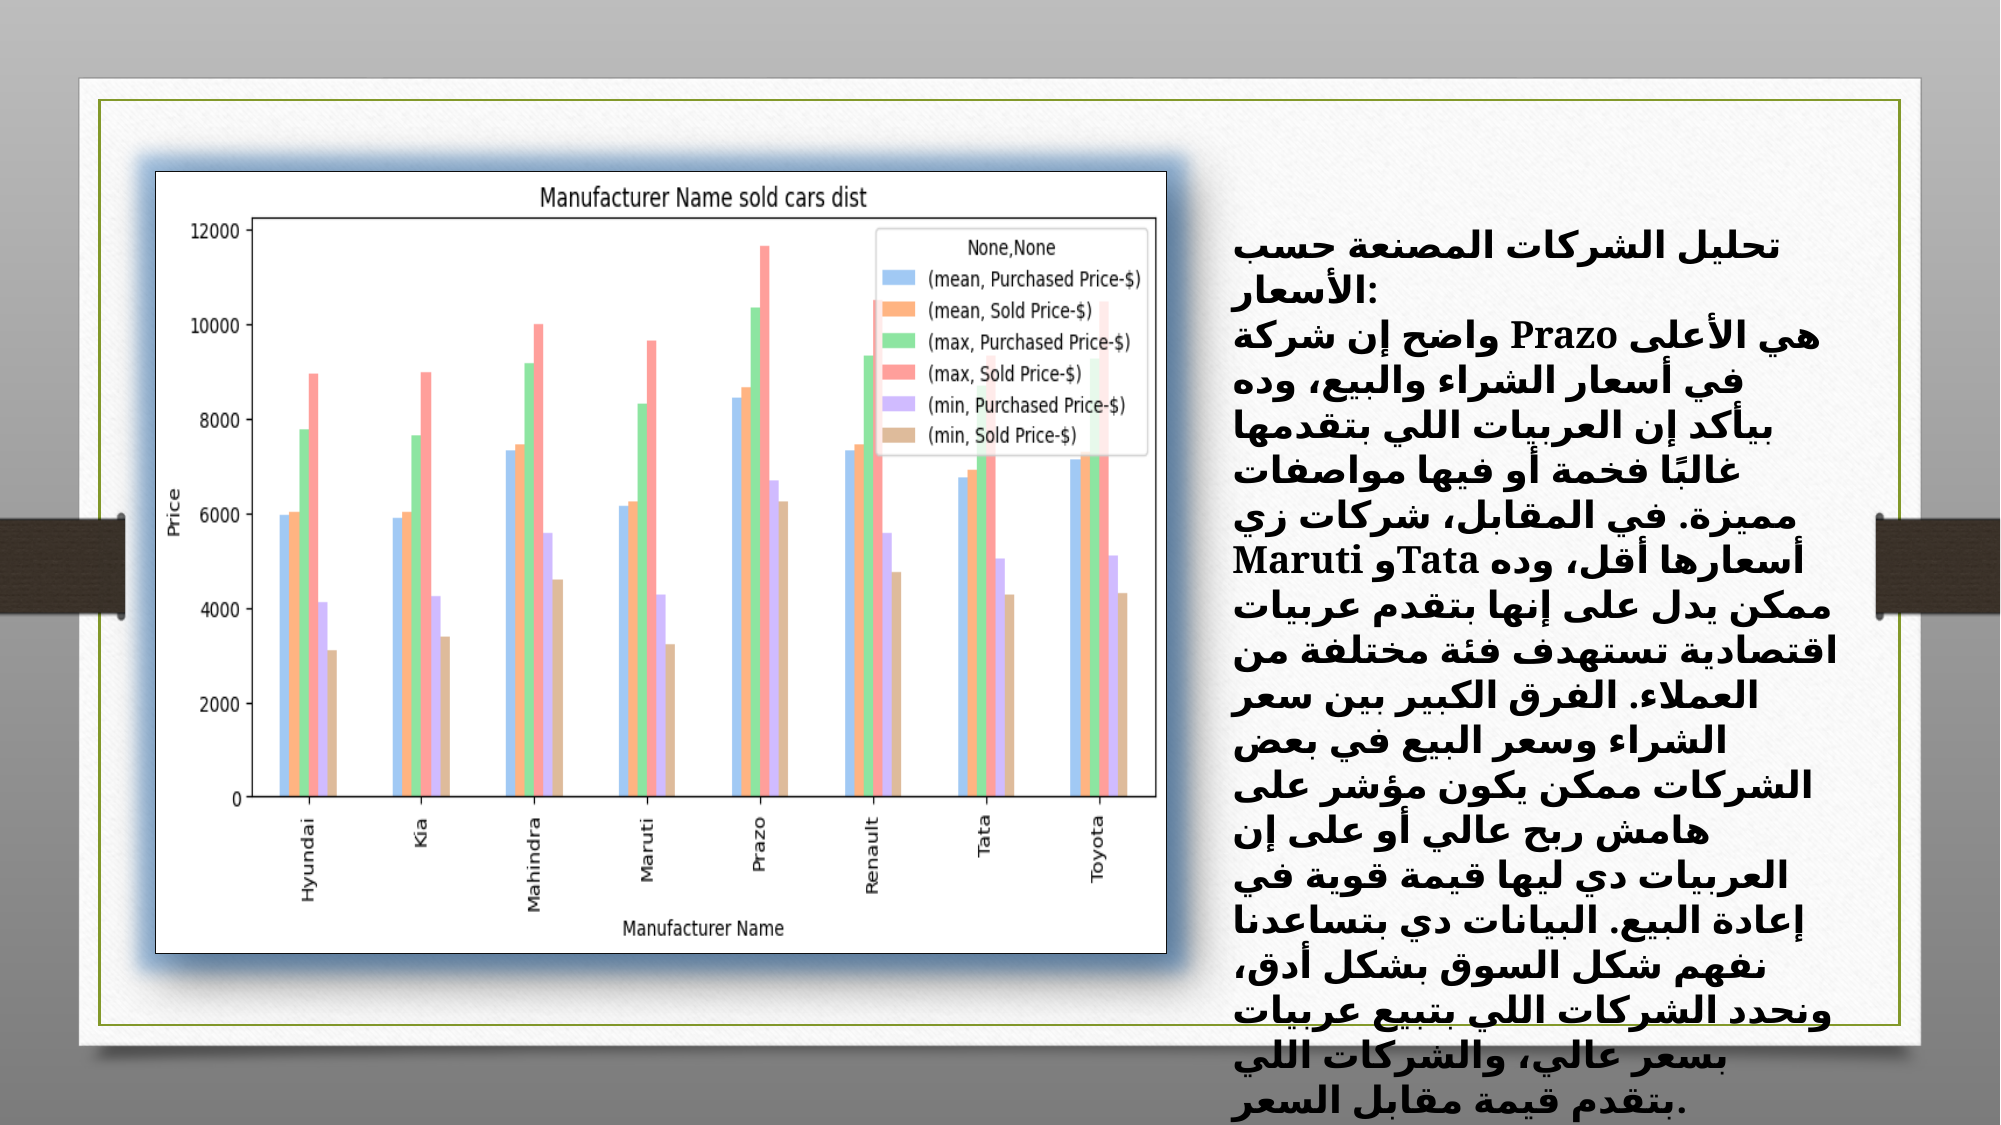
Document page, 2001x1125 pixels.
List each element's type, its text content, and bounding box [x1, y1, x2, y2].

picture [0, 0, 2001, 1125]
text_box تحليل الشركات المصنعة حسب الأسعار: واضح إن شركة Prazo هي الأعلى في أسعار الشراء والبيع، وده بيأكد إن العربيات اللي بتقدمها غالبًا فخمة أو فيها مواصفات مميزة. في المقابل، شركات زي Maruti وTata أسعارها أقل، وده ممكن يدل على إنها بتقدم عربيات اقتصادية تستهدف فئة مختلفة من العملاء. الفرق الكبير بين سعر الشراء وسعر البيع في بعض الشركات ممكن يكون مؤشر على هامش ربح عالي أو على إن العربيات دي ليها قيمة قوية في إعادة البيع. البيانات دي بتساعدنا نفهم شكل السوق بشكل أدق، ونحدد الشركات اللي بتبيع عربيات بسعر عالي، والشركات اللي بتقدم قيمة مقابل السعر. [1217, 213, 1857, 1125]
